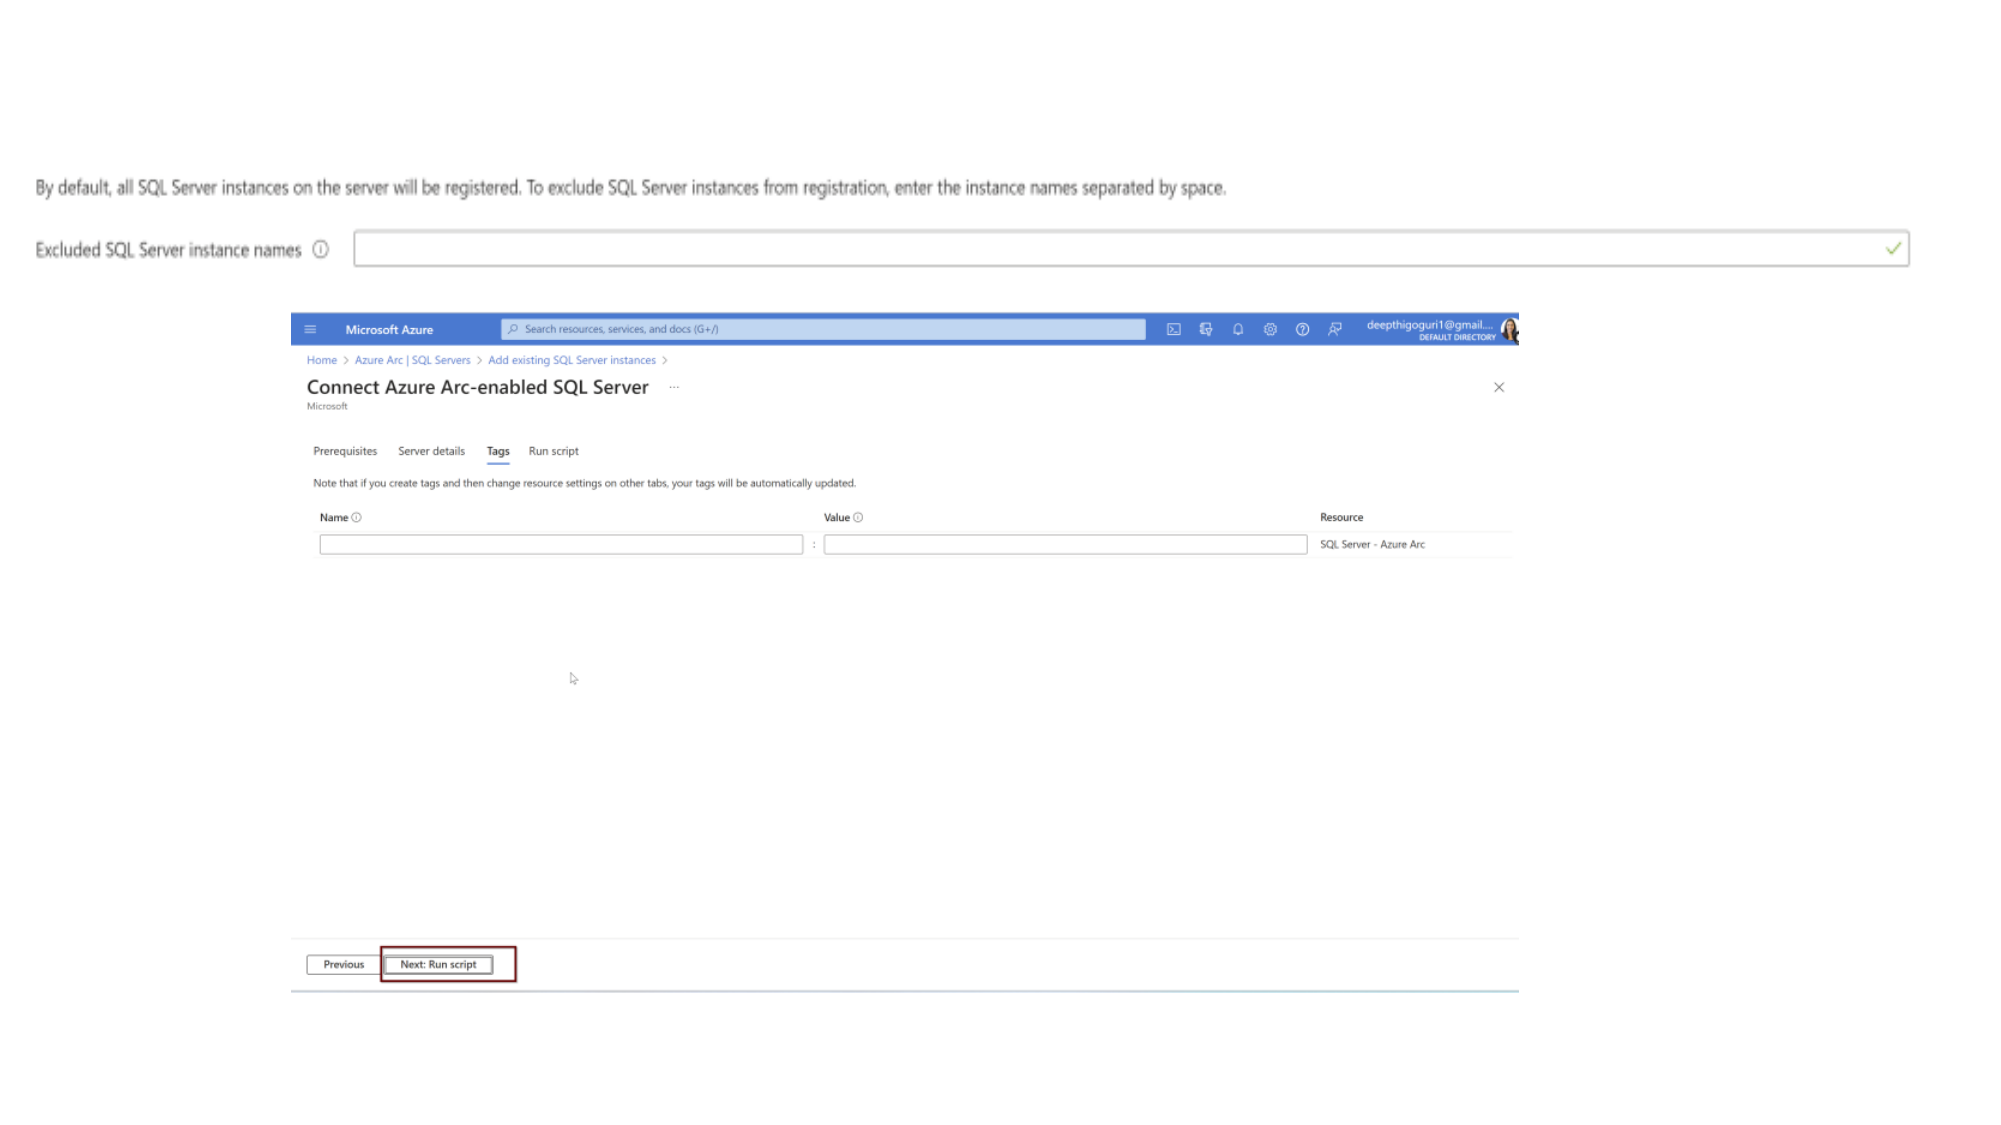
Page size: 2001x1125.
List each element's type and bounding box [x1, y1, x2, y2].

picture [22, 151, 1931, 993]
